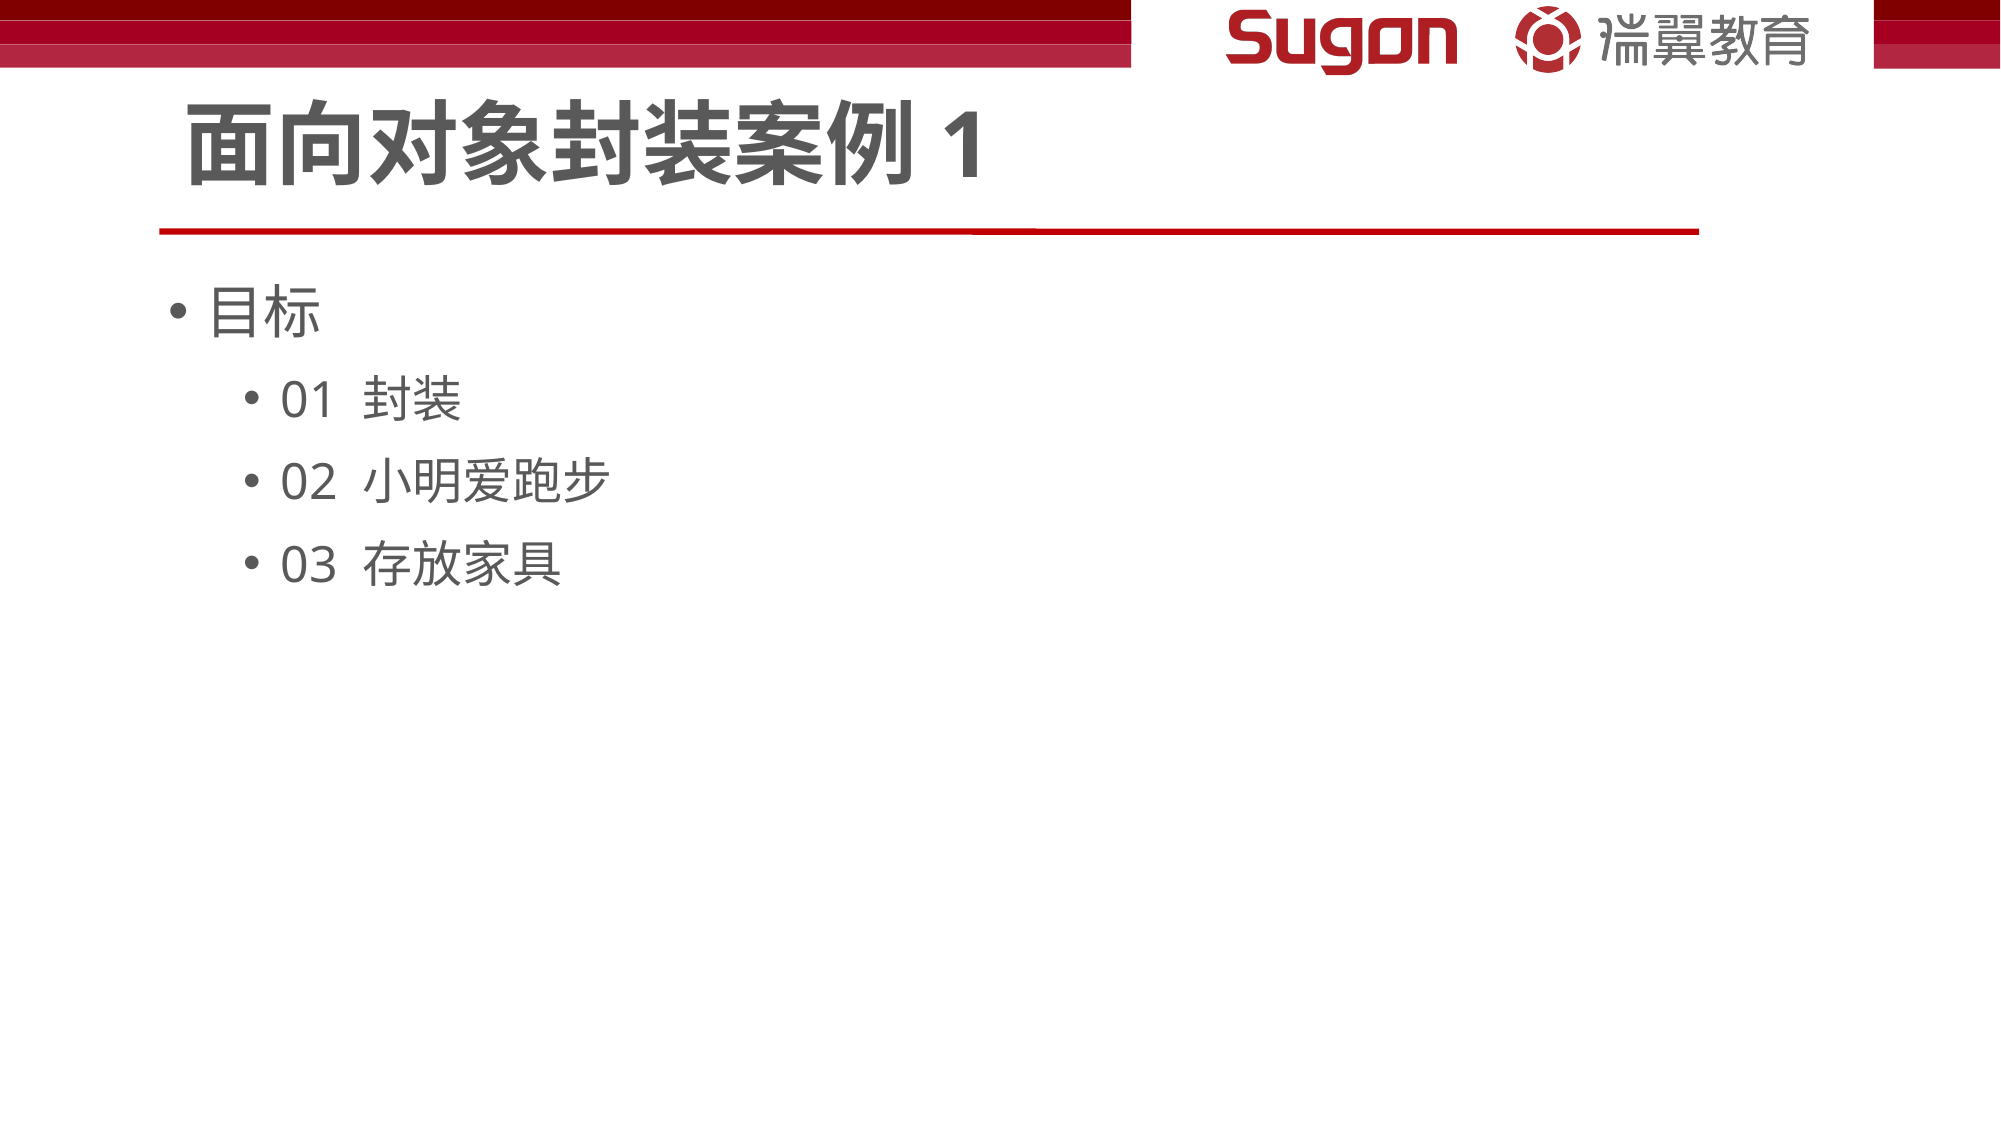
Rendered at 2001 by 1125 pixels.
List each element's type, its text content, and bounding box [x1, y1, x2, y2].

list 目标 01 封装 02 小明爱跑步 03 存放家具 [153, 253, 1879, 1028]
picture [1515, 6, 1809, 73]
title 面向对象封装案例1 [169, 91, 1895, 214]
picture [1194, 0, 1484, 91]
